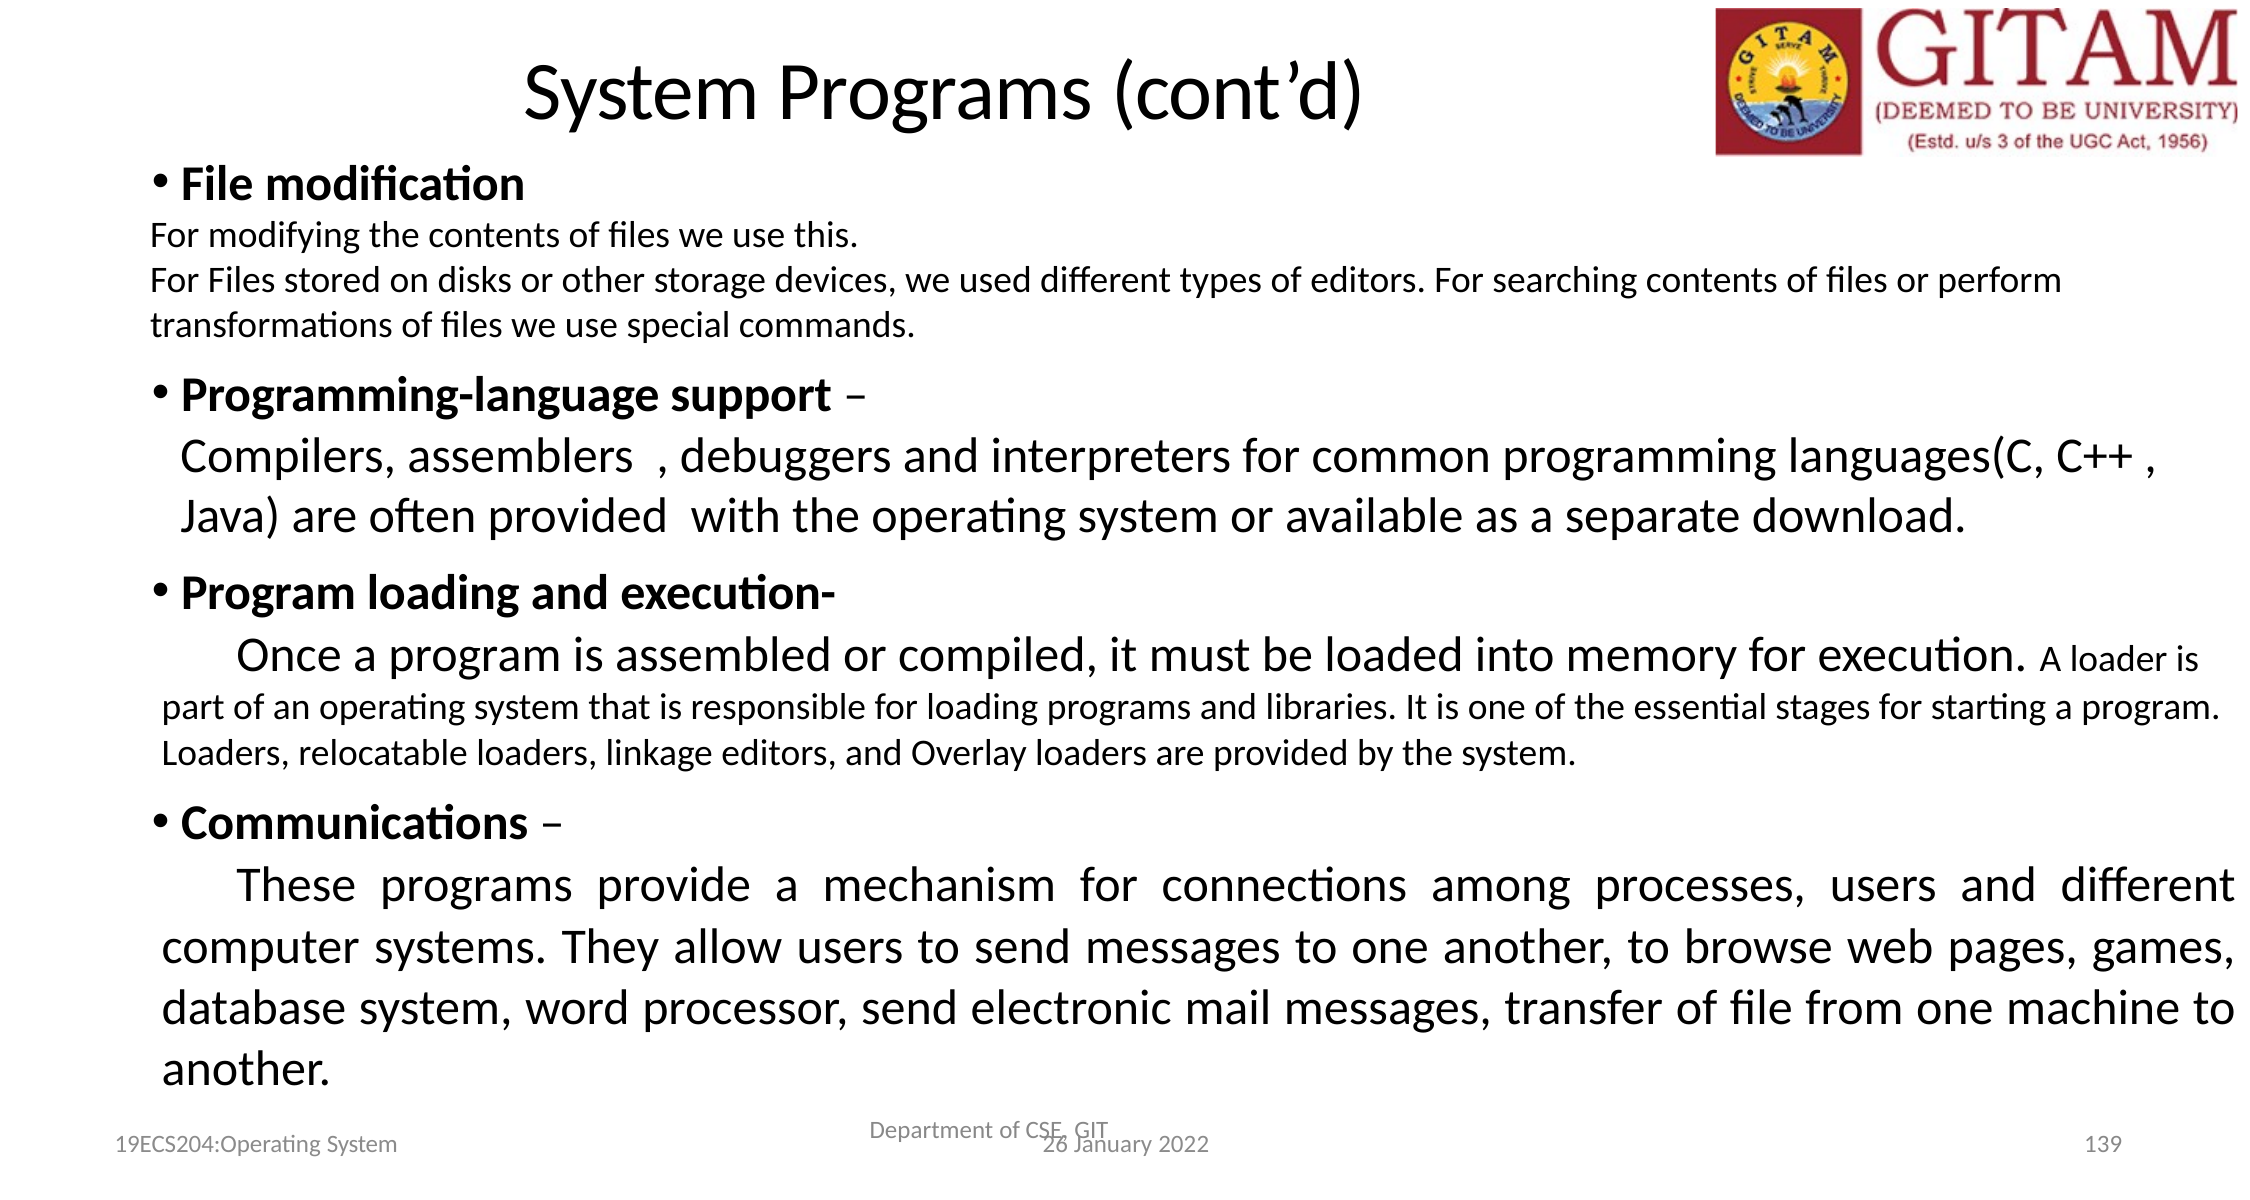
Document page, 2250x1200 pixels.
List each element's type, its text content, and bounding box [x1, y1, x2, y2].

text_box File modification For modifying the contents of files we use this. For Files stored on disks or other storage devices, we used different types of editors. For searching contents of files or perform transformations of files we use special commands. Programming-language support – Compilers, assemblers , debuggers and interpreters for common programming languages(C, C++ , Java) are often provided with the operating system or available as a separate download. Program loading and execution- Once a program is assembled or compiled, it must be loaded into memory for execution. A loader is part of an operating system that is responsible for loading programs and libraries. It is one of the essential stages for starting a program. Loaders, relocatable loaders, linkage editors, and Overlay loaders are provided by the system. Communications – These programs provide a mechanism for connections among processes, users and different computer systems. They allow users to send messages to one another, to browse web pages, games, database system, word processor, send electronic mail messages, transfer of file from one machine to another. [149, 147, 2250, 1096]
slide_number 19ECS204:Operating System [112, 796, 638, 1200]
title System Programs (cont’d) [514, 0, 1374, 147]
text_box [1715, 8, 2238, 157]
text_box 139 [2077, 1132, 2129, 1158]
footer 26 January 2022 [768, 796, 1482, 1200]
